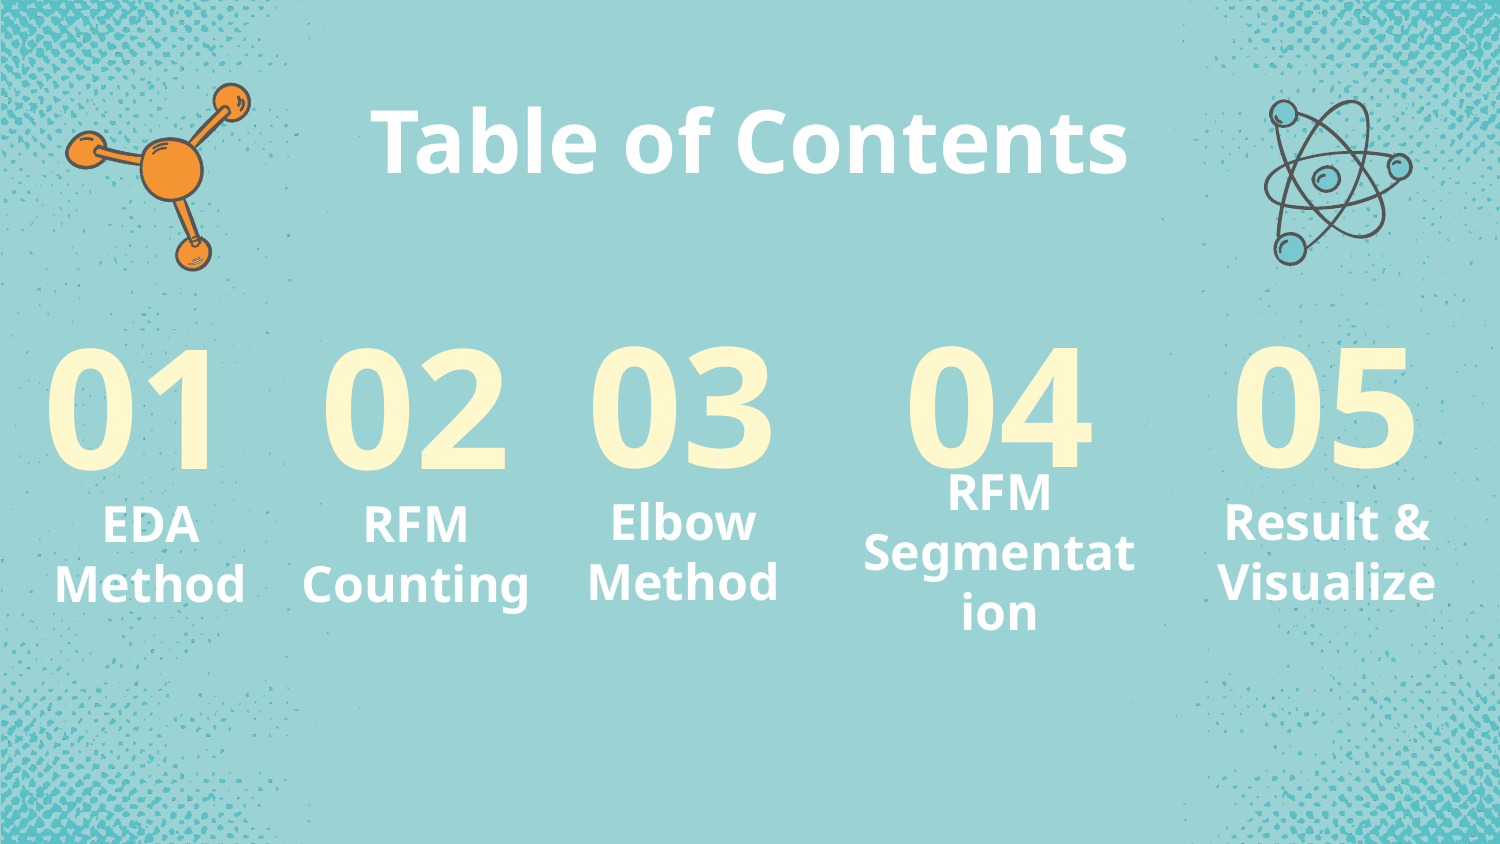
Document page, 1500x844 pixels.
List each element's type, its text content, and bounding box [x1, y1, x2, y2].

title RFM Counting [278, 493, 556, 612]
title Table of Contents [101, 91, 1399, 185]
title EDA Method [11, 493, 278, 612]
title Elbow Method [544, 491, 822, 610]
text_box Result & Visualize [1167, 491, 1487, 610]
picture [1, 0, 1500, 844]
title 03 [544, 342, 822, 461]
title 02 [277, 344, 555, 463]
title 04 [861, 342, 1139, 461]
title 01 [0, 344, 277, 463]
text_box 05 [1188, 342, 1466, 461]
title RFM Segmentation [840, 491, 1160, 610]
